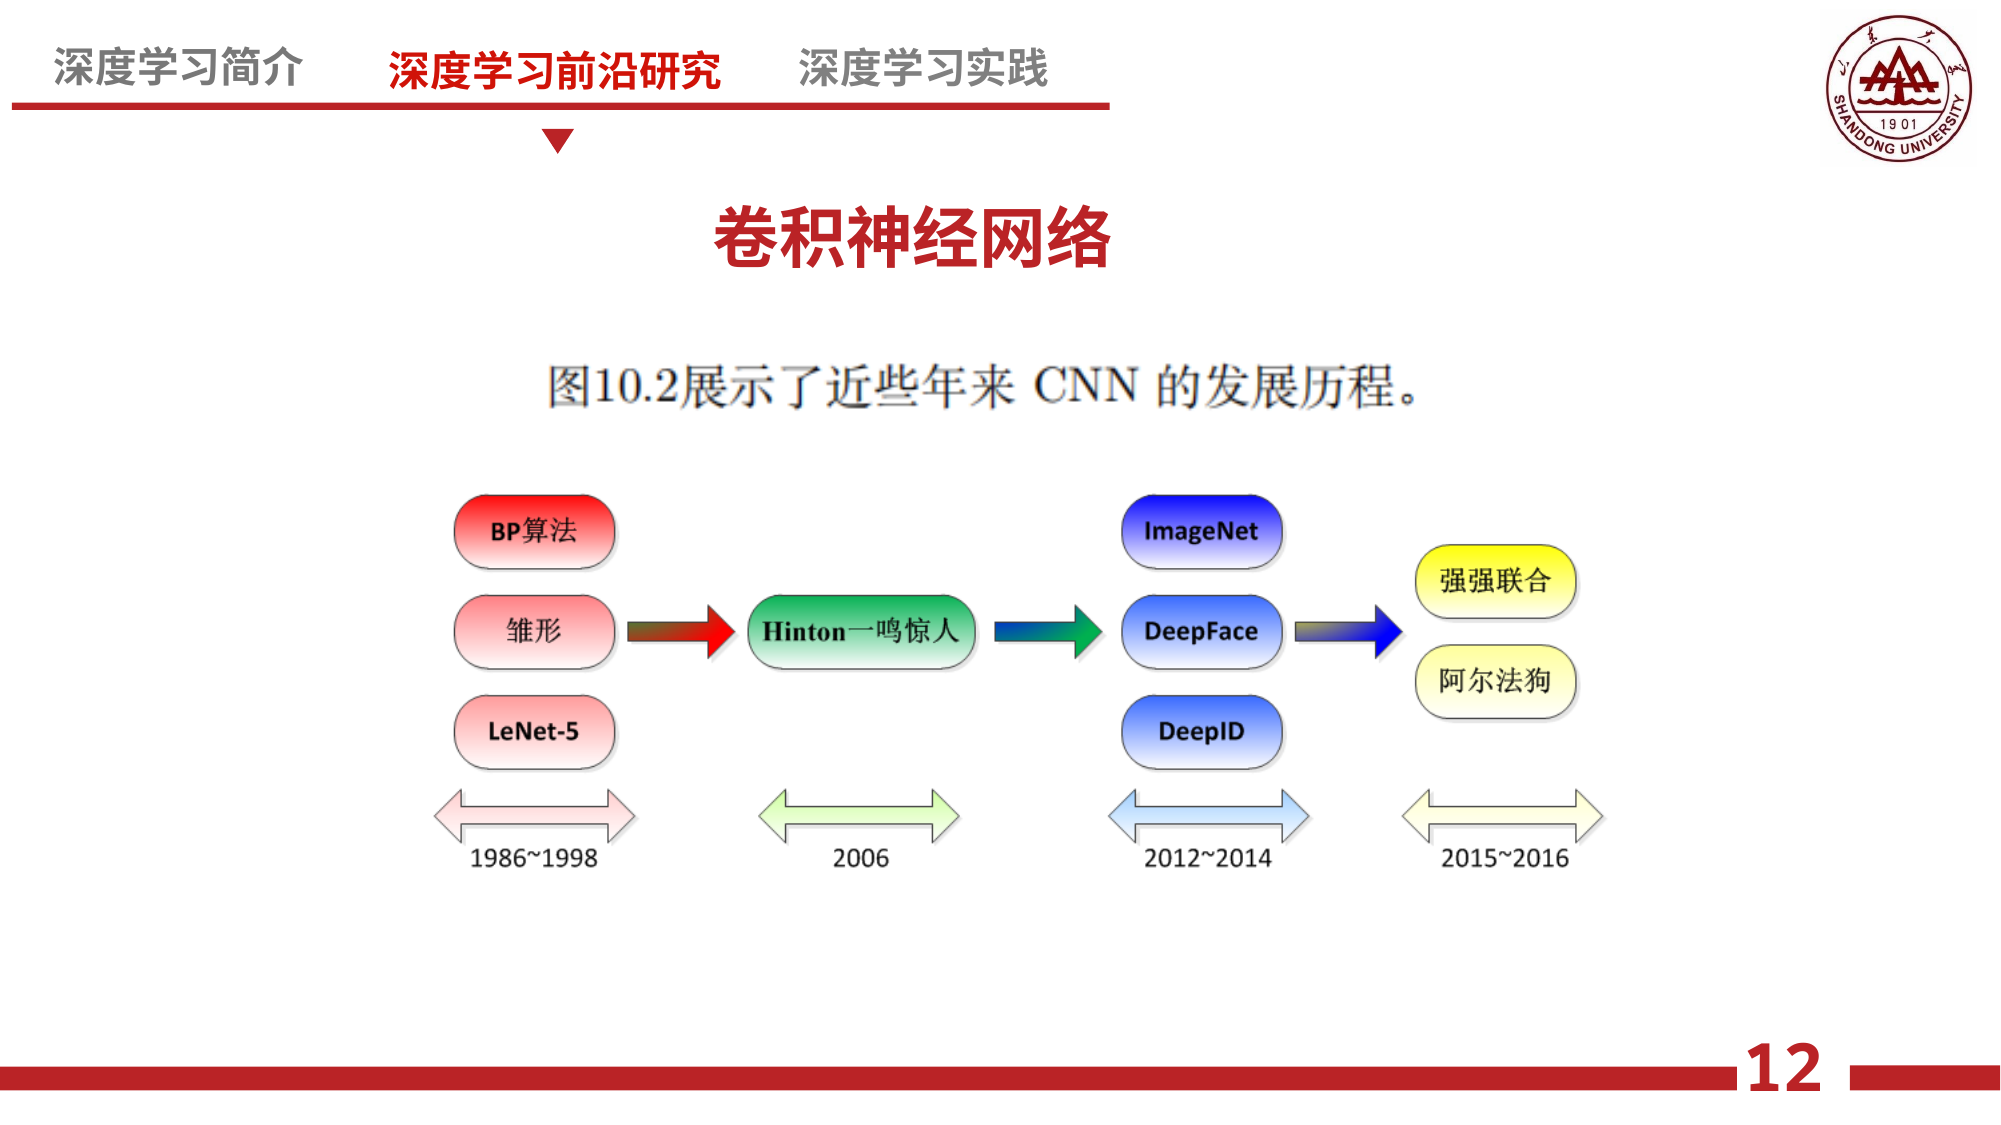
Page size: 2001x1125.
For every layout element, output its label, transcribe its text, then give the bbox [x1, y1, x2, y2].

picture [1820, 9, 1977, 167]
picture [227, 359, 1783, 891]
text_box 卷积神经网络 [698, 188, 1129, 283]
